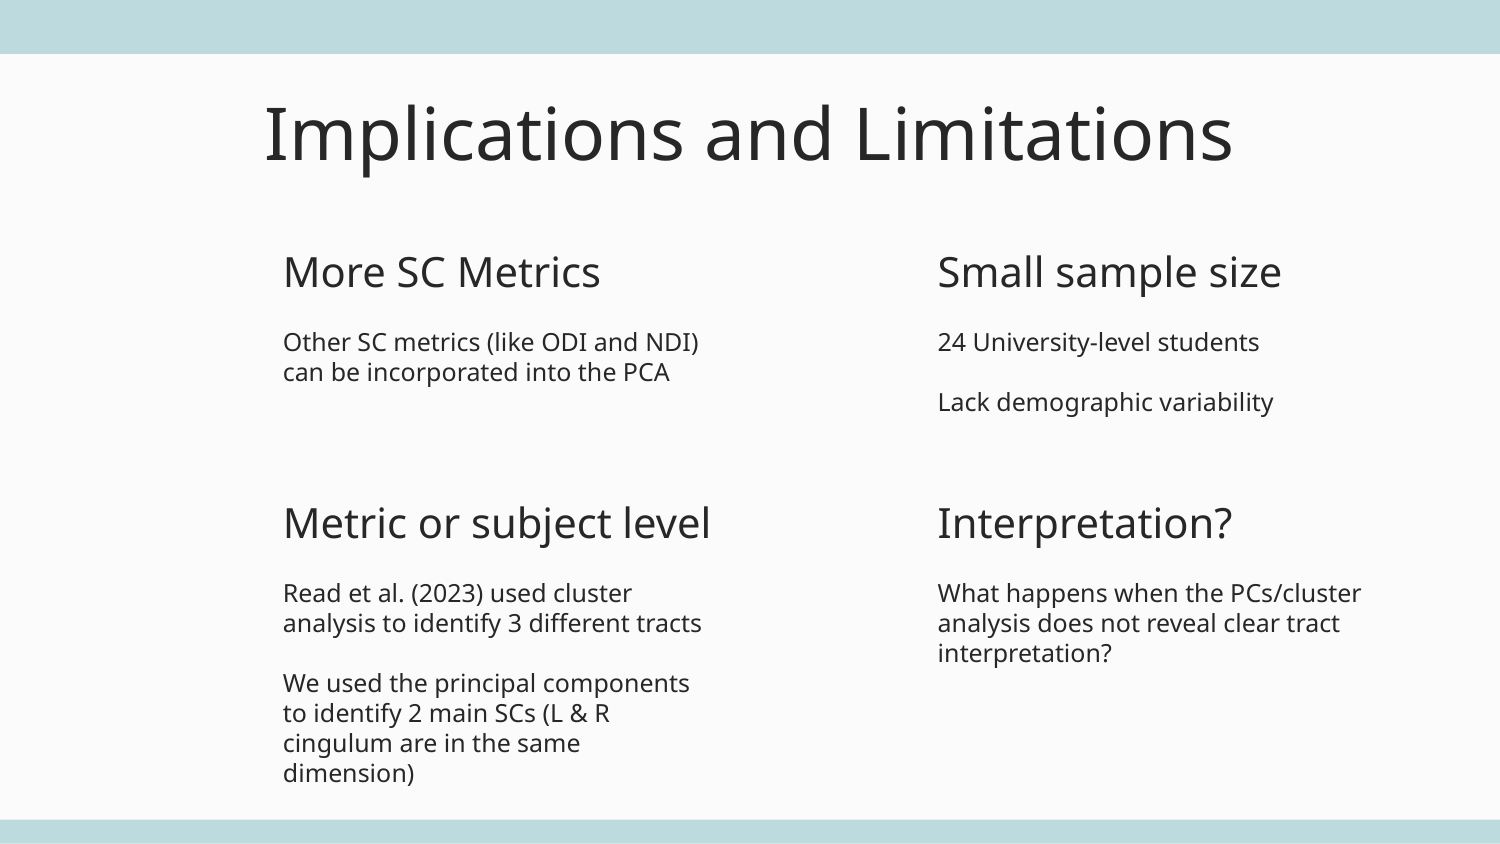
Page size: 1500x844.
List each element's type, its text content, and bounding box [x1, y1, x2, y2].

subtitle Metric or subject level [267, 496, 728, 563]
subtitle Interpretation? [922, 496, 1383, 563]
subtitle Small sample size [922, 245, 1383, 312]
subtitle 24 University-level students Lack demographic variability [922, 312, 1383, 480]
subtitle Read et al. (2023) used cluster analysis to identify 3 different tracts We used the principal components to identify 2 main SCs (L & R cingulum are in the same dimension) [267, 563, 728, 731]
title Implications and Limitations [118, 72, 1382, 167]
subtitle Other SC metrics (like ODI and NDI) can be incorporated into the PCA [267, 311, 728, 480]
subtitle What happens when the PCs/cluster analysis does not reveal clear tract interpretation? [922, 563, 1383, 731]
subtitle More SC Metrics [267, 245, 728, 311]
